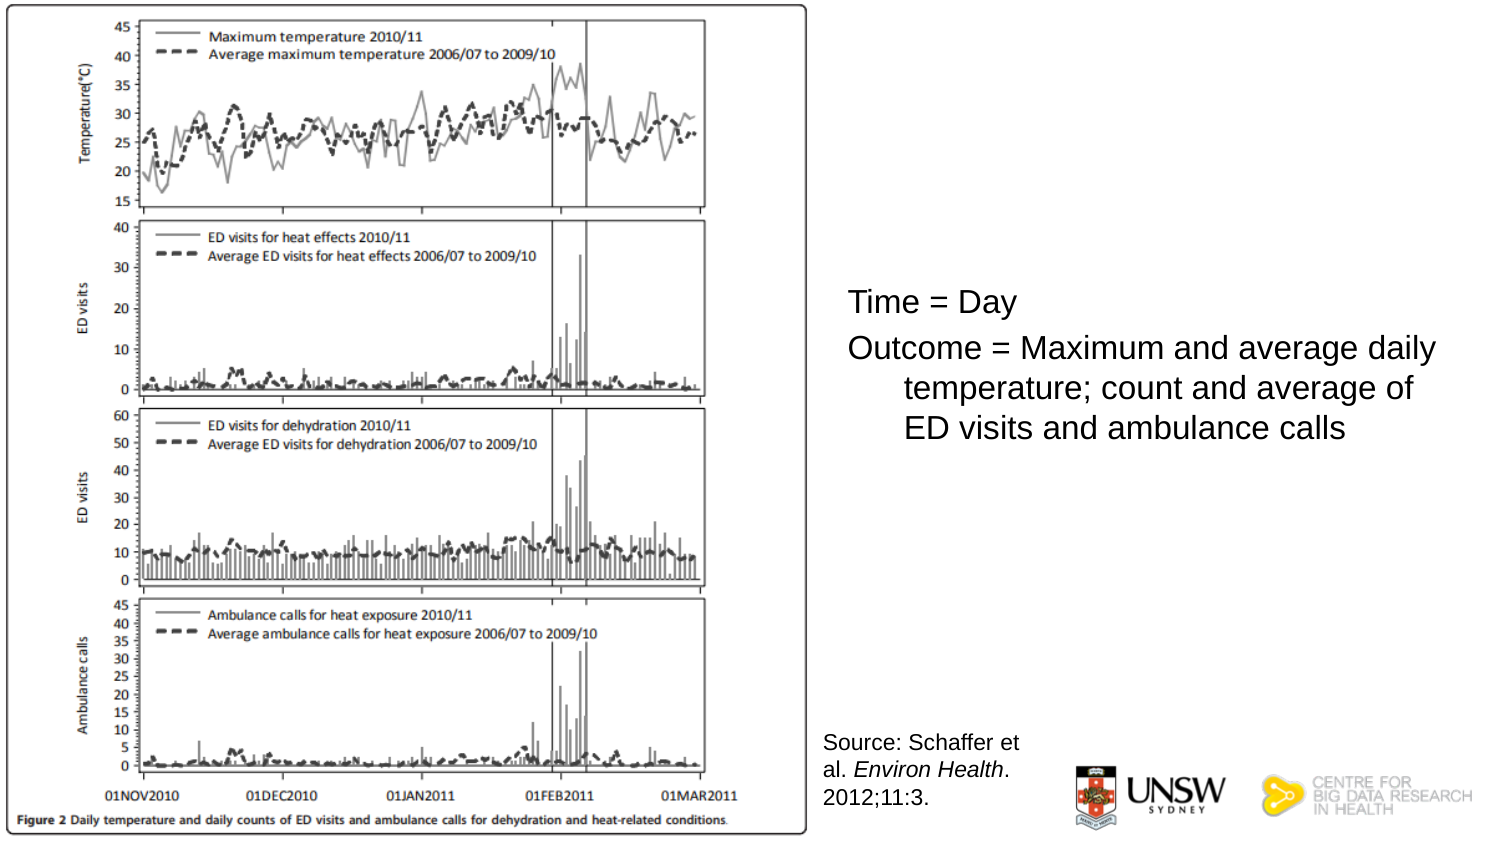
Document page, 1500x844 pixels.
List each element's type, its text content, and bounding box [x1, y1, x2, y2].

picture [0, 0, 817, 843]
picture [1057, 752, 1495, 844]
text_box Source: Schaffer et al. Environ Health. 2012;11:3. [821, 720, 1055, 818]
text_box Time = Day Outcome = Maximum and average daily temperature; count and average of ED visits and ambulance calls [832, 272, 1471, 454]
